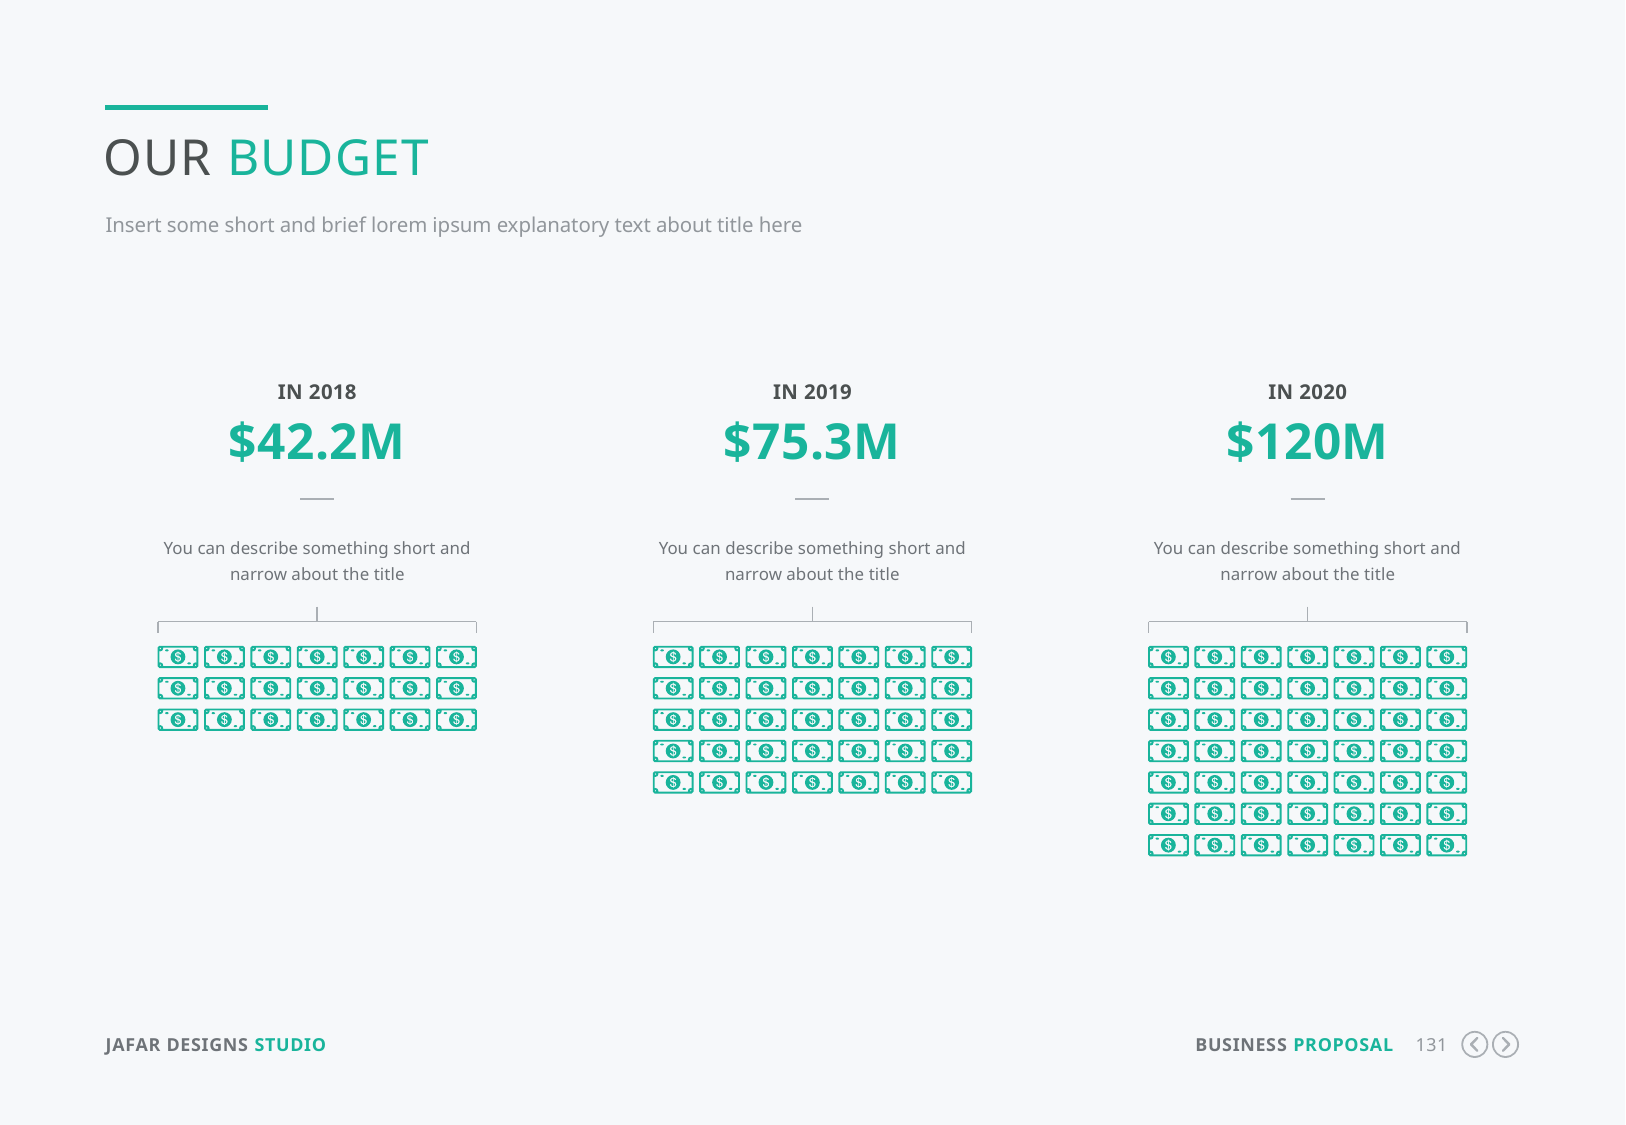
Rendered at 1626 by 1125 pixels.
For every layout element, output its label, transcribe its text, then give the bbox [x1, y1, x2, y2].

list Insert some short and brief lorem ipsum explanatory text about title here [105, 209, 1519, 241]
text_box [652, 645, 973, 794]
text_box $120m [1148, 409, 1468, 470]
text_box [653, 606, 972, 633]
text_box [1148, 606, 1467, 633]
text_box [158, 606, 477, 633]
text_box $42.2m [157, 409, 477, 470]
text_box In 2020 [1148, 379, 1467, 404]
text_box $75.3m [652, 409, 972, 470]
text_box You can describe something short and narrow about the title [652, 531, 972, 585]
text_box You can describe something short and narrow about the title [157, 531, 477, 585]
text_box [157, 645, 477, 731]
text_box In 2018 [158, 379, 477, 404]
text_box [1147, 645, 1468, 857]
list Our Budget [103, 125, 1518, 188]
text_box In 2019 [653, 379, 972, 404]
text_box You can describe something short and narrow about the title [1148, 531, 1468, 585]
